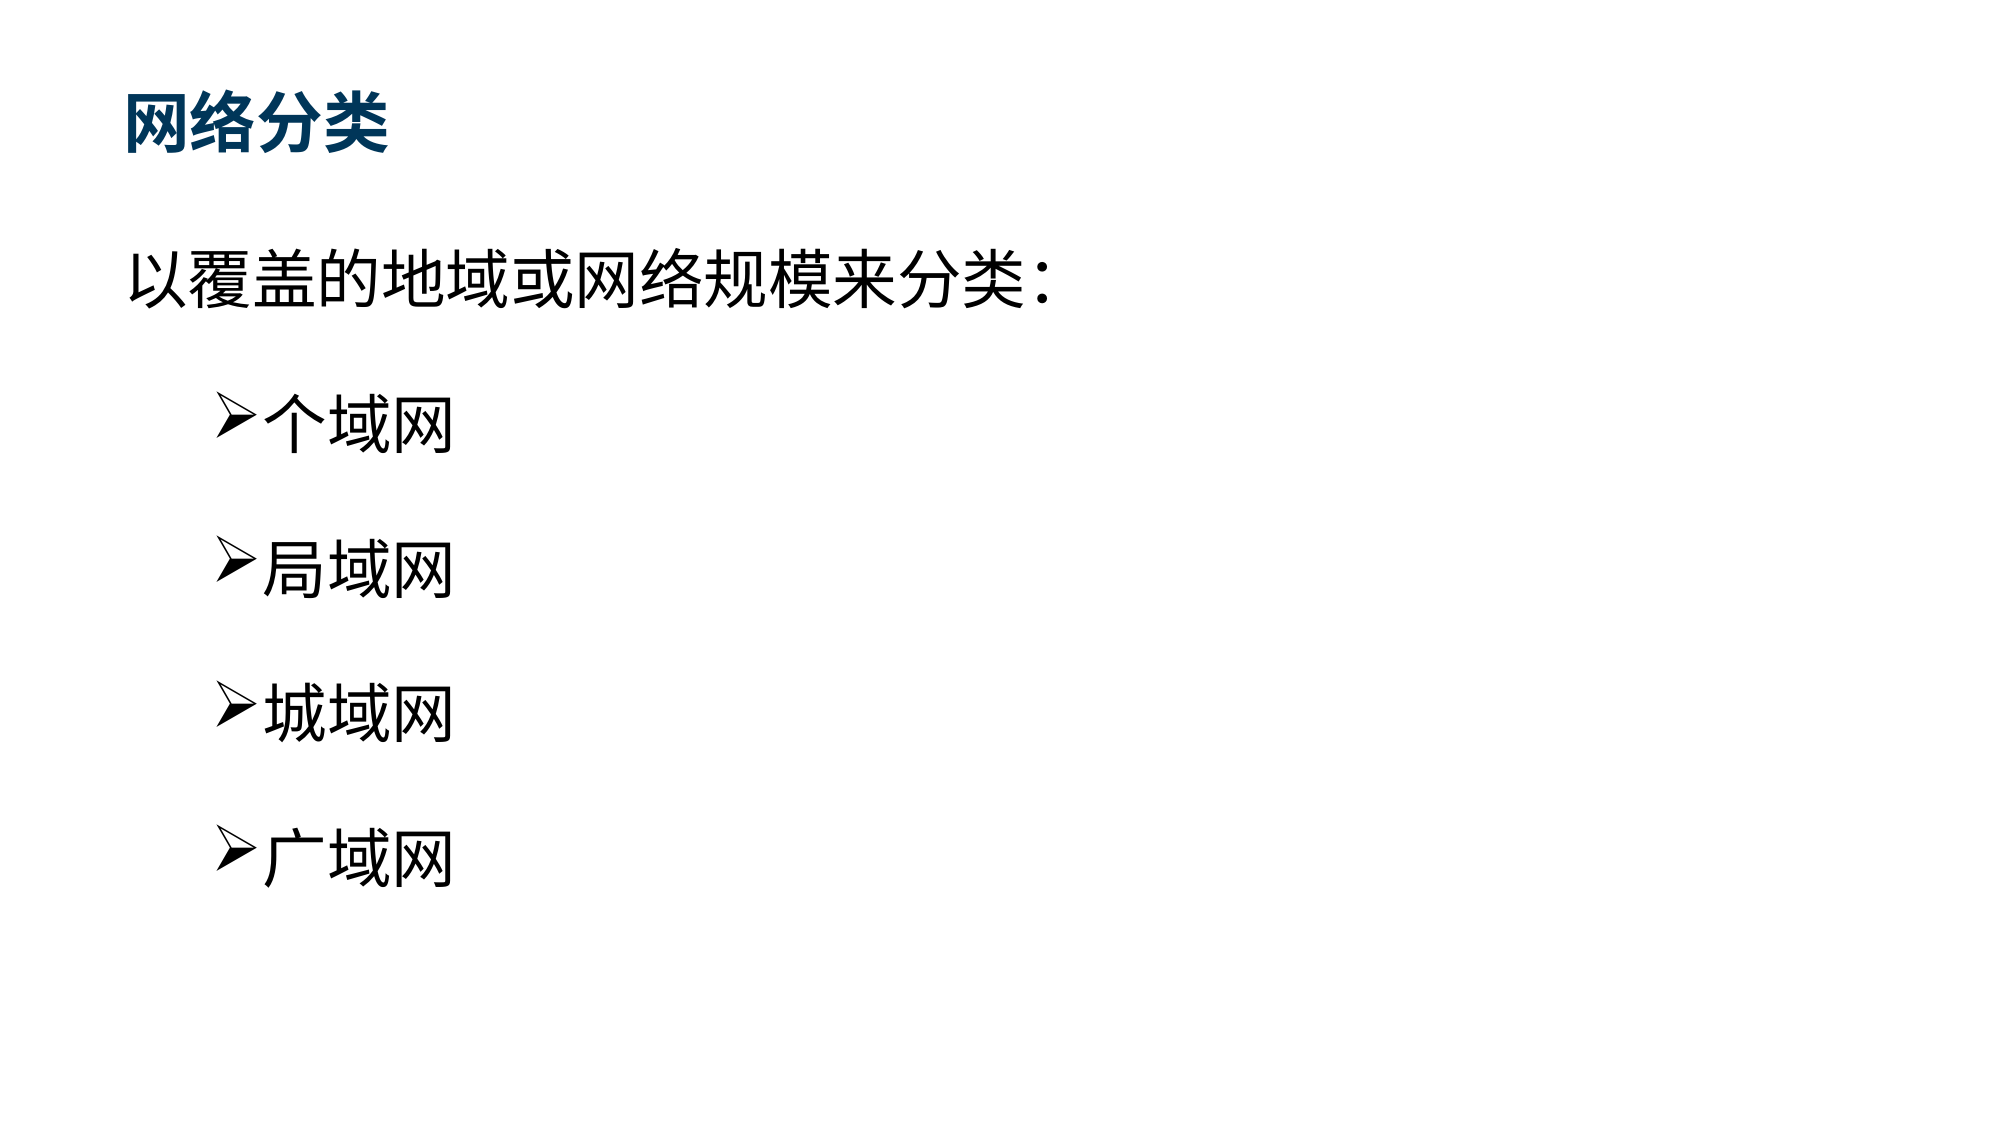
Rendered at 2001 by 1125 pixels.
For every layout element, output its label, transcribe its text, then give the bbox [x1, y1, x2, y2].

list 以覆盖的地域或网络规模来分类： 个域网 局域网 城域网 广域网 [108, 185, 1502, 927]
title 网络分类 [108, 21, 1890, 169]
